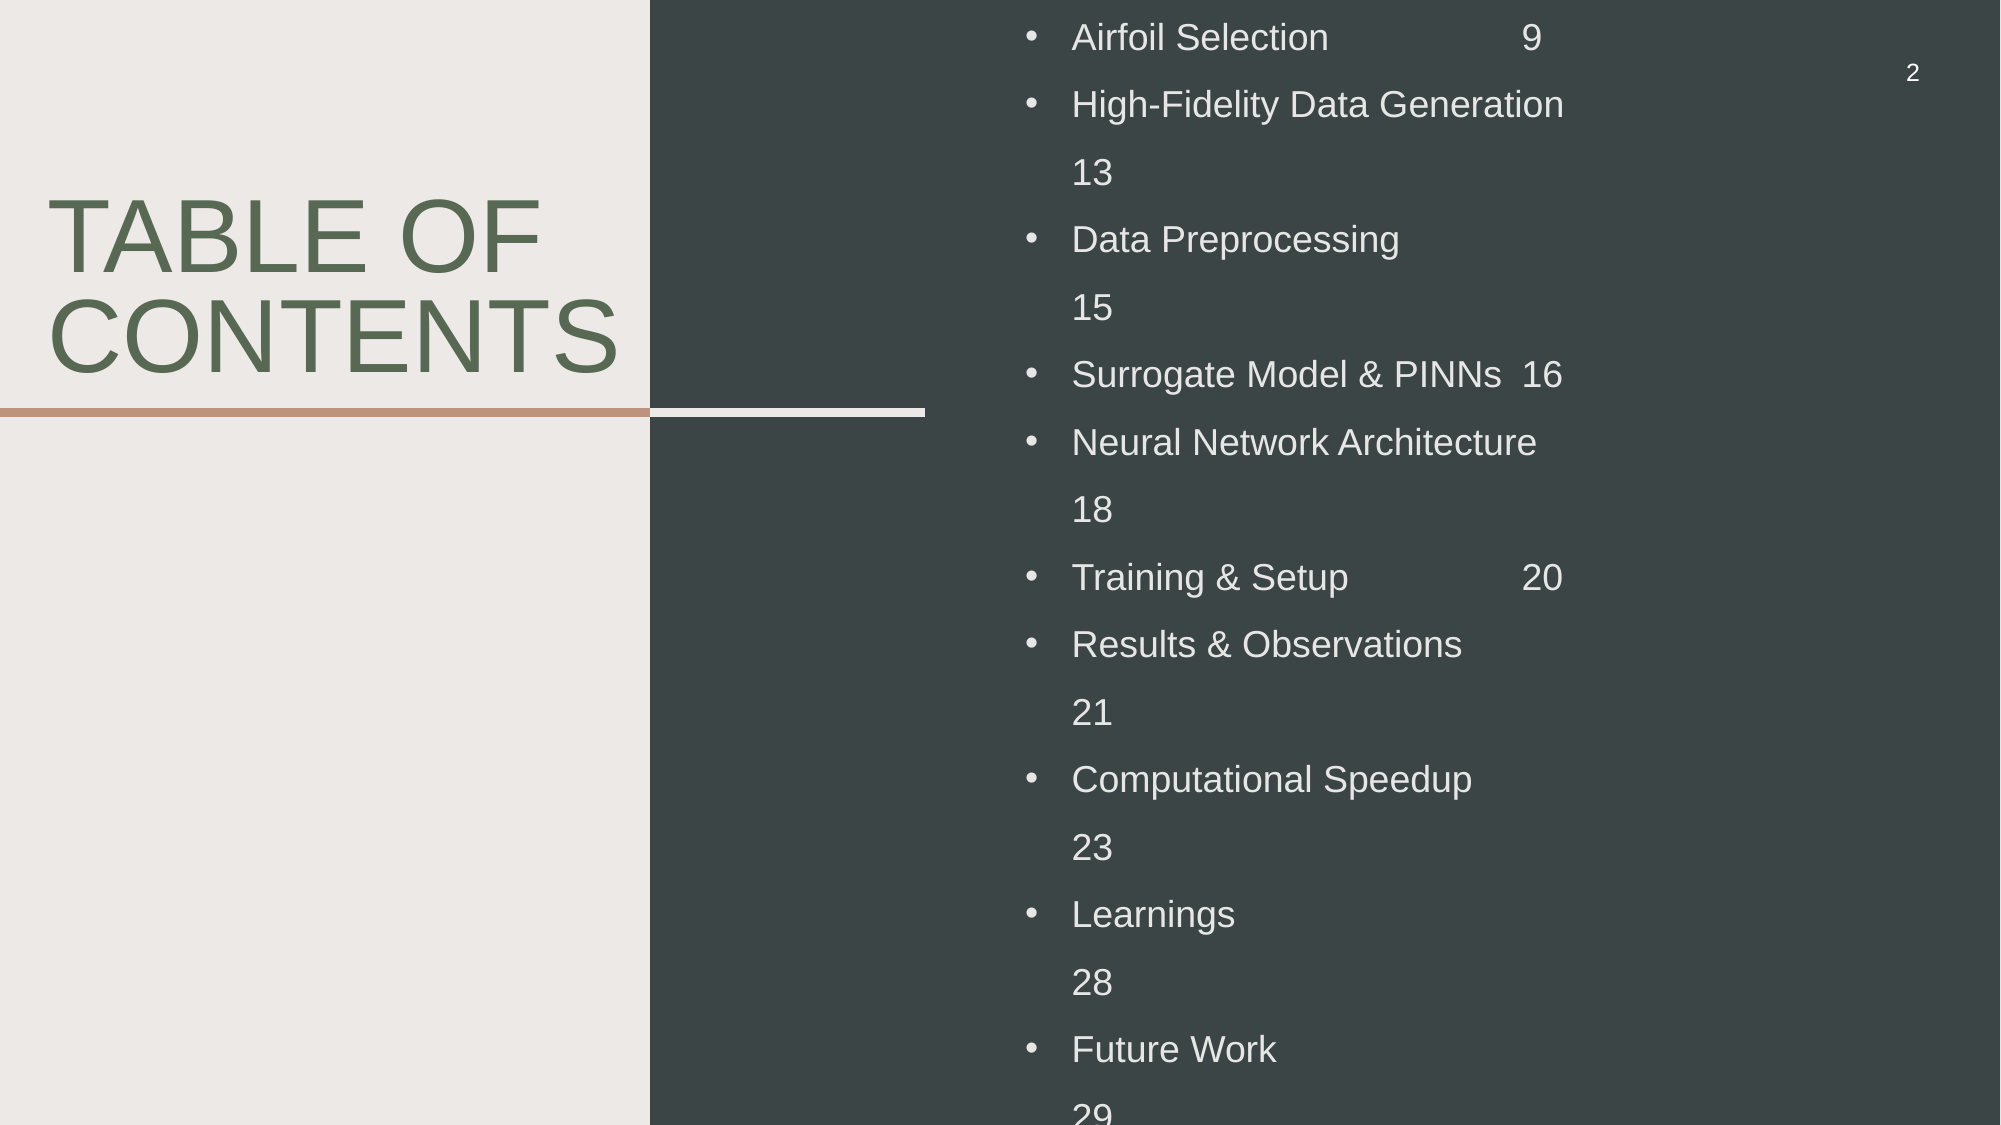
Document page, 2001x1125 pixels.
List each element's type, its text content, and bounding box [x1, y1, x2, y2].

title Table of Contents [32, 124, 828, 401]
list Problem Statement 3 Motivation 4 Introduction 5 Airfoil Selection 9 High-Fidelity Data Generation 13 Data Preprocessing 15 Surrogate Model & PINNs 16 Neural Network Architecture 18 Training & Setup 20 Results & Observations 21 Computational Speedup 23 Learnings 28 Future Work 29 Q&A 30 References 31 Team Contributions 32 [1010, 0, 1689, 1125]
slide_number 2 [1689, 49, 1935, 95]
